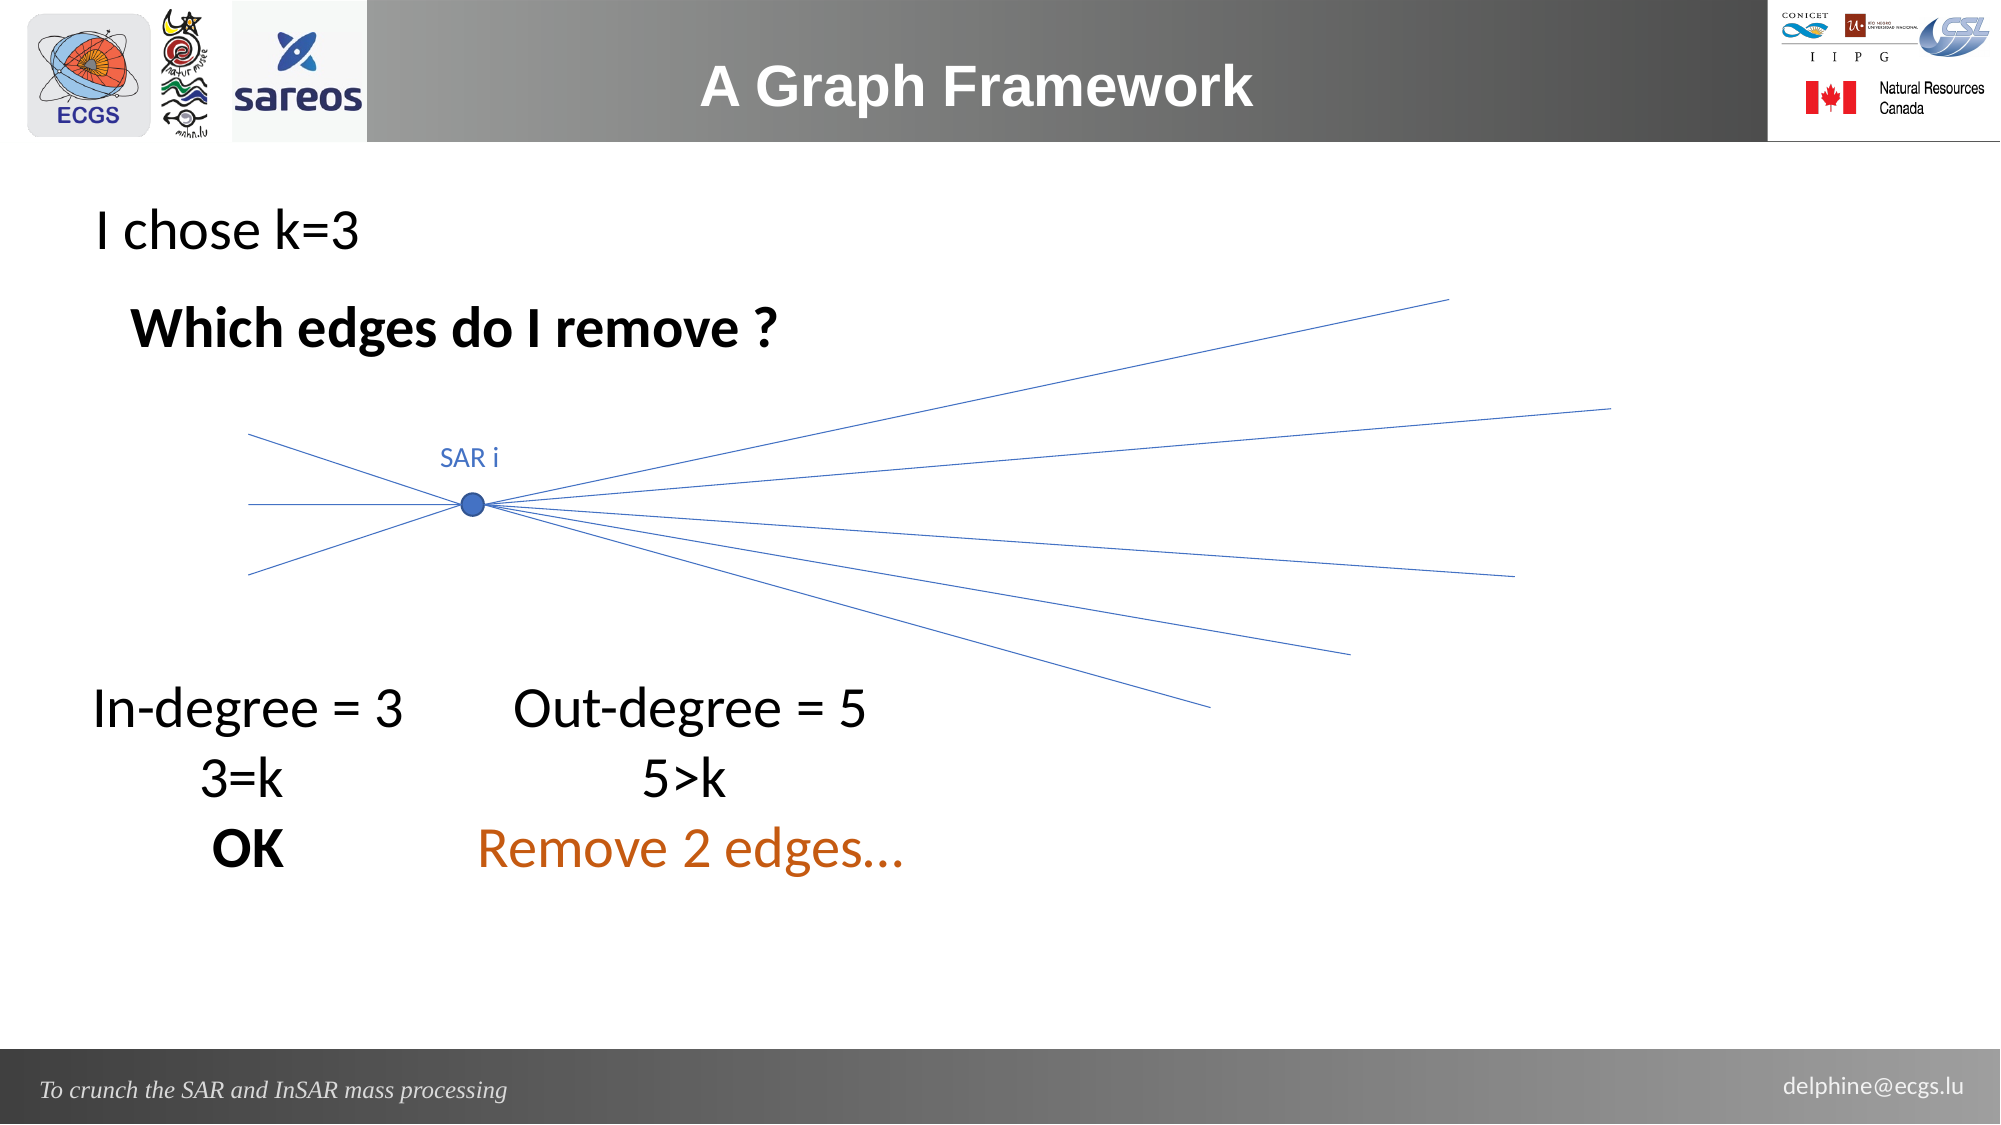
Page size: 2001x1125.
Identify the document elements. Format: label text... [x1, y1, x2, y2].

text_box SAR i [425, 430, 483, 481]
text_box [483, 505, 1351, 655]
text_box [128, 169, 1825, 964]
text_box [483, 299, 1450, 408]
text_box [483, 408, 1612, 505]
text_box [1351, 505, 1515, 577]
picture [1779, 7, 1990, 67]
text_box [483, 655, 1211, 708]
text_box I chose k=3 [81, 183, 1610, 269]
picture [1825, 69, 1990, 120]
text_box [248, 434, 462, 504]
text_box In-degree = 3 3=k OK [66, 661, 431, 887]
text_box [462, 492, 483, 517]
text_box A Graph Framework [128, 10, 1825, 157]
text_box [248, 505, 462, 576]
text_box Which edges do I remove ? [115, 281, 1645, 367]
text_box Out-degree = 5 5>k Remove 2 edges… [461, 661, 921, 887]
